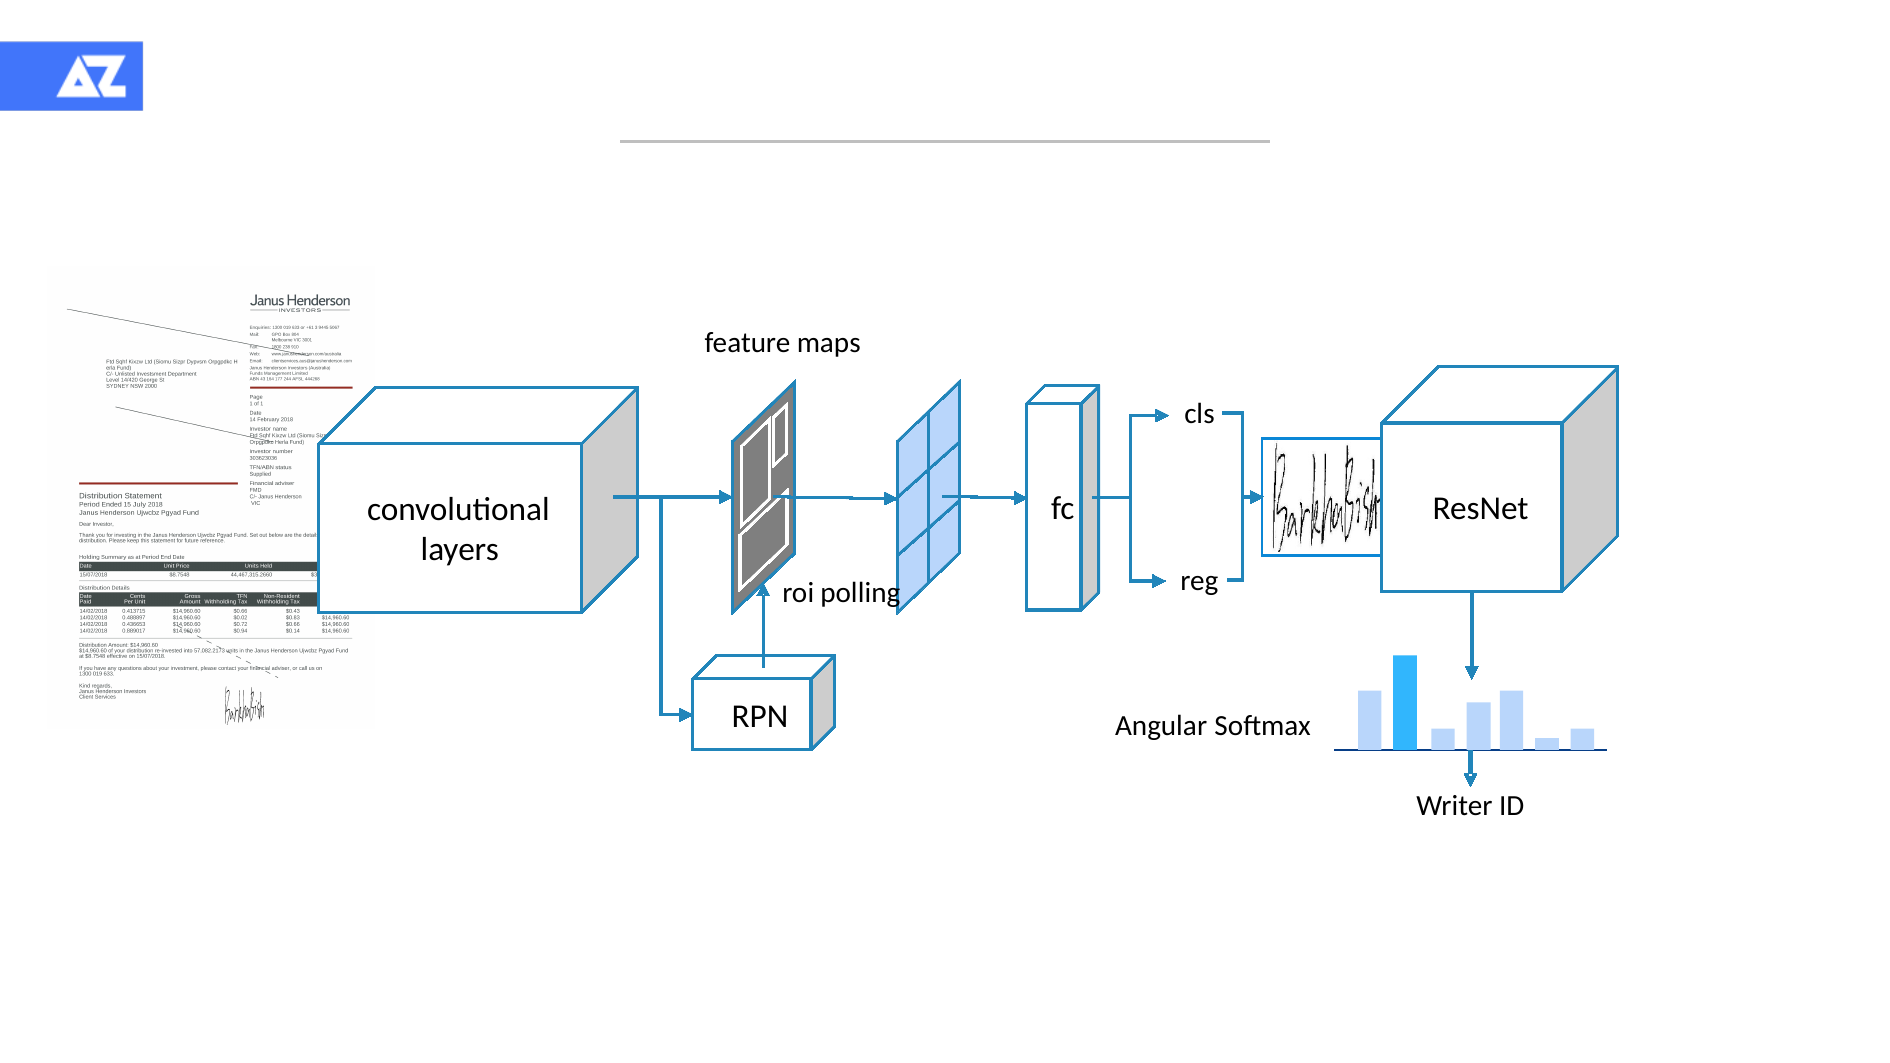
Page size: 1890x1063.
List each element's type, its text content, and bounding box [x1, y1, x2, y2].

text_box [942, 491, 1028, 505]
picture [47, 266, 375, 729]
text_box roi [782, 572, 815, 608]
text_box [694, 680, 809, 748]
text_box [1251, 492, 1261, 502]
text_box [1094, 496, 1166, 588]
text_box [1564, 372, 1616, 586]
text_box [1154, 576, 1163, 586]
text_box [1466, 702, 1491, 750]
text_box [896, 502, 961, 615]
text_box [375, 389, 633, 442]
text_box [773, 492, 898, 505]
text_box [930, 446, 958, 524]
text_box [691, 654, 836, 751]
text_box convolutional [375, 487, 558, 528]
text_box [1015, 493, 1025, 503]
text_box [1028, 405, 1079, 608]
text_box [375, 386, 639, 614]
text_box [1129, 409, 1169, 496]
text_box [613, 490, 733, 504]
text_box [1157, 411, 1167, 420]
text_box [930, 499, 961, 529]
text_box [899, 416, 927, 493]
text_box ResNet [1432, 486, 1529, 527]
text_box [1393, 655, 1417, 750]
text_box [896, 379, 961, 495]
text_box [896, 527, 927, 557]
text_box cls [1184, 394, 1216, 430]
text_box [896, 469, 927, 498]
text_box [899, 474, 927, 551]
text_box [813, 660, 833, 745]
text_box [1535, 738, 1559, 750]
text_box [930, 386, 958, 465]
text_box [734, 387, 793, 608]
text_box [1083, 391, 1097, 605]
text_box [1464, 750, 1477, 787]
text_box [1380, 365, 1619, 593]
picture [1263, 439, 1394, 555]
text_box [681, 710, 690, 719]
text_box [885, 494, 895, 503]
text_box Angular [1115, 706, 1214, 742]
text_box [583, 392, 636, 607]
text_box Softmax [1214, 706, 1312, 742]
text_box [775, 409, 785, 461]
text_box [743, 424, 768, 521]
text_box [1227, 490, 1263, 582]
text_box fc [1050, 486, 1075, 527]
text_box [1570, 728, 1595, 750]
text_box [930, 440, 961, 470]
text_box [1465, 591, 1479, 680]
text_box [721, 492, 730, 501]
text_box [772, 402, 788, 468]
text_box [740, 416, 771, 529]
text_box [1358, 690, 1382, 750]
text_box polling [820, 572, 901, 608]
text_box feature maps [704, 323, 862, 359]
text_box [698, 657, 830, 677]
text_box [742, 498, 785, 584]
text_box [738, 498, 789, 592]
text_box RPN [731, 694, 789, 735]
text_box reg [1180, 561, 1219, 597]
text_box [1387, 368, 1614, 421]
text_box [759, 585, 768, 595]
text_box [731, 379, 796, 615]
text_box [659, 499, 693, 722]
text_box [1222, 411, 1244, 495]
text_box [47, 265, 1842, 839]
text_box [1499, 690, 1524, 750]
text_box [780, 488, 789, 495]
text_box Writer ID [1416, 786, 1525, 822]
text_box [930, 505, 958, 578]
text_box [375, 445, 580, 611]
text_box [899, 532, 927, 606]
text_box layers [420, 527, 499, 568]
text_box [1431, 728, 1455, 750]
text_box [1031, 387, 1095, 402]
text_box [1025, 384, 1100, 612]
text_box [1383, 425, 1560, 590]
text_box [1467, 667, 1477, 676]
picture [0, 23, 162, 112]
